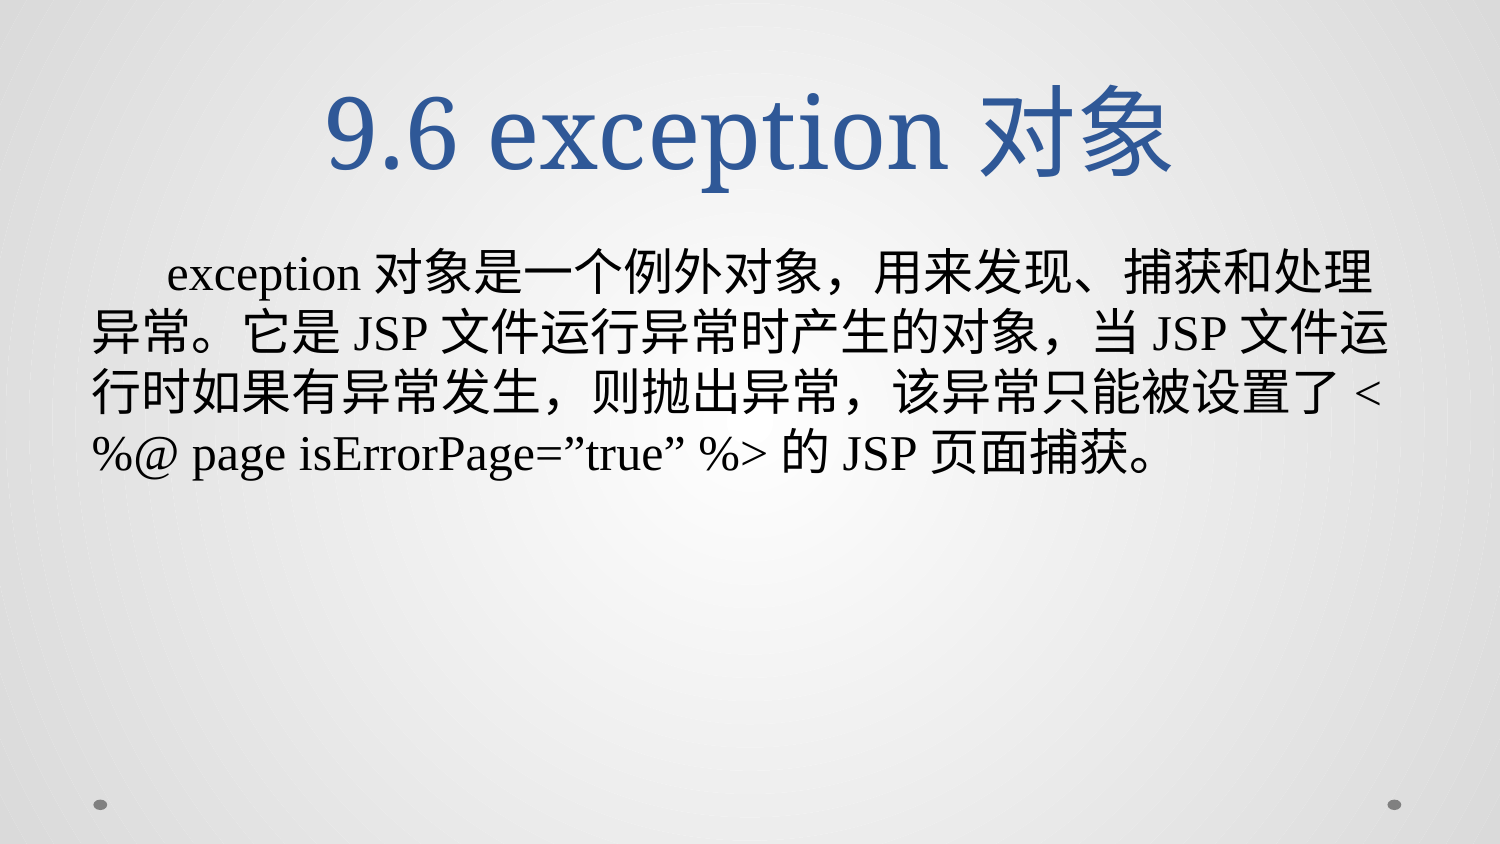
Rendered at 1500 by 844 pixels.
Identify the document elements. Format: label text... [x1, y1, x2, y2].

list exception对象是一个例外对象，用来发现、捕获和处理异常。它是JSP文件运行异常时产生的对象，当JSP文件运行时如果有异常发生，则抛出异常，该异常只能被设置了<%@ page isErrorPage=”true” %>的JSP页面捕获。 [76, 232, 1427, 790]
title 9.6 exception对象 [75, 0, 1425, 197]
